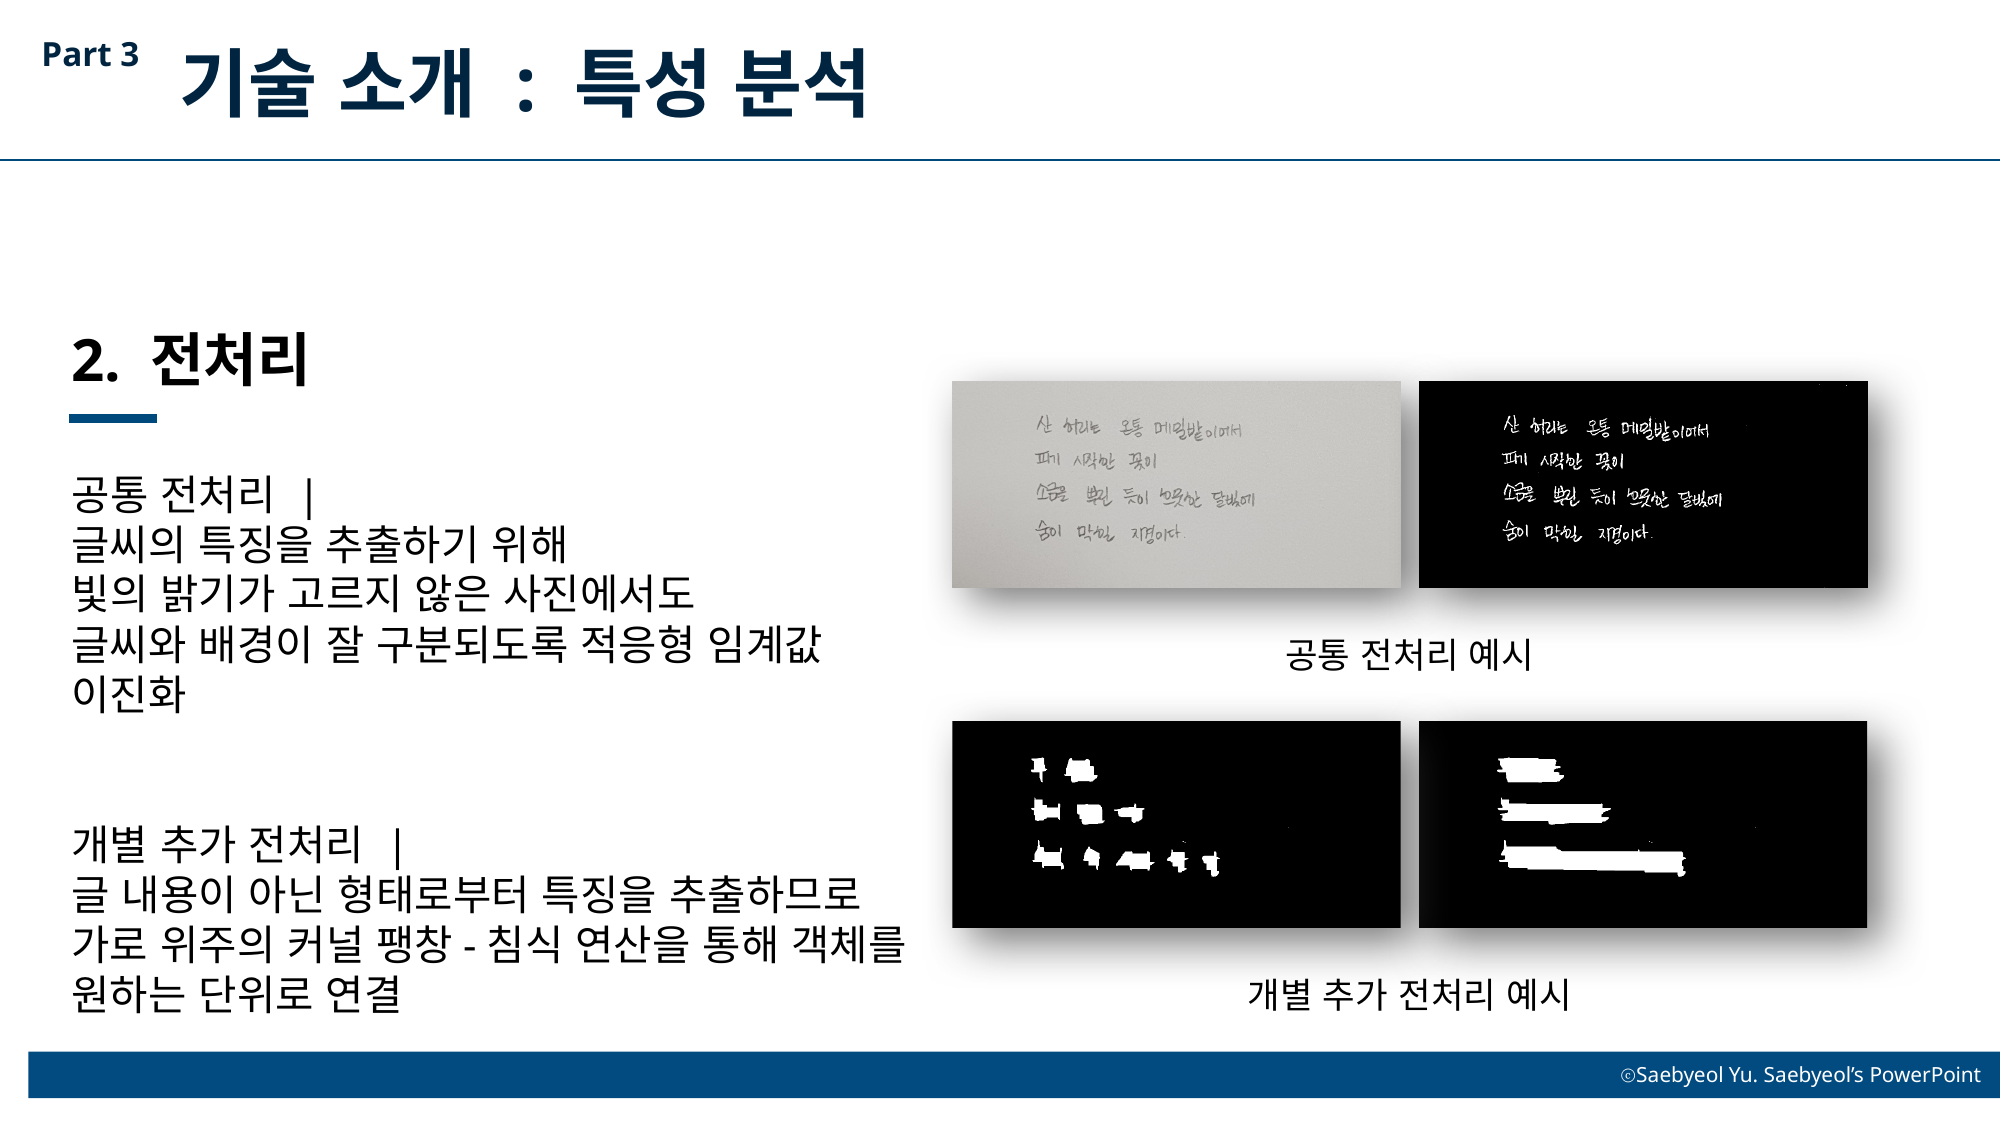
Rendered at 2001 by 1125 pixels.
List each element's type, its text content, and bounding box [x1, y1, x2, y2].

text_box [952, 381, 1868, 589]
text_box 기술 소개 : 특성 분석 [165, 28, 1000, 134]
text_box 공통 전처리 예시 [1277, 632, 1542, 683]
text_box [952, 721, 1868, 929]
text_box 2. 전처리 [56, 315, 443, 401]
text_box 개별 추가 전처리 예시 [1239, 965, 1580, 1023]
text_box Part 3 [26, 26, 165, 81]
text_box 공통 전처리 | 글씨의 특징을 추출하기 위해 빛의 밝기가 고르지 않은 사진에서도 글씨와 배경이 잘 구분되도록 적응형 임계값 이진화 개별 추가 전처리 | 글 내용이 아닌 형태로부터 특징을 추출하므로 가로 위주의 커널 팽창-침식 연산을 통해 객체를 원하는 단위로 연결 [56, 460, 953, 1026]
